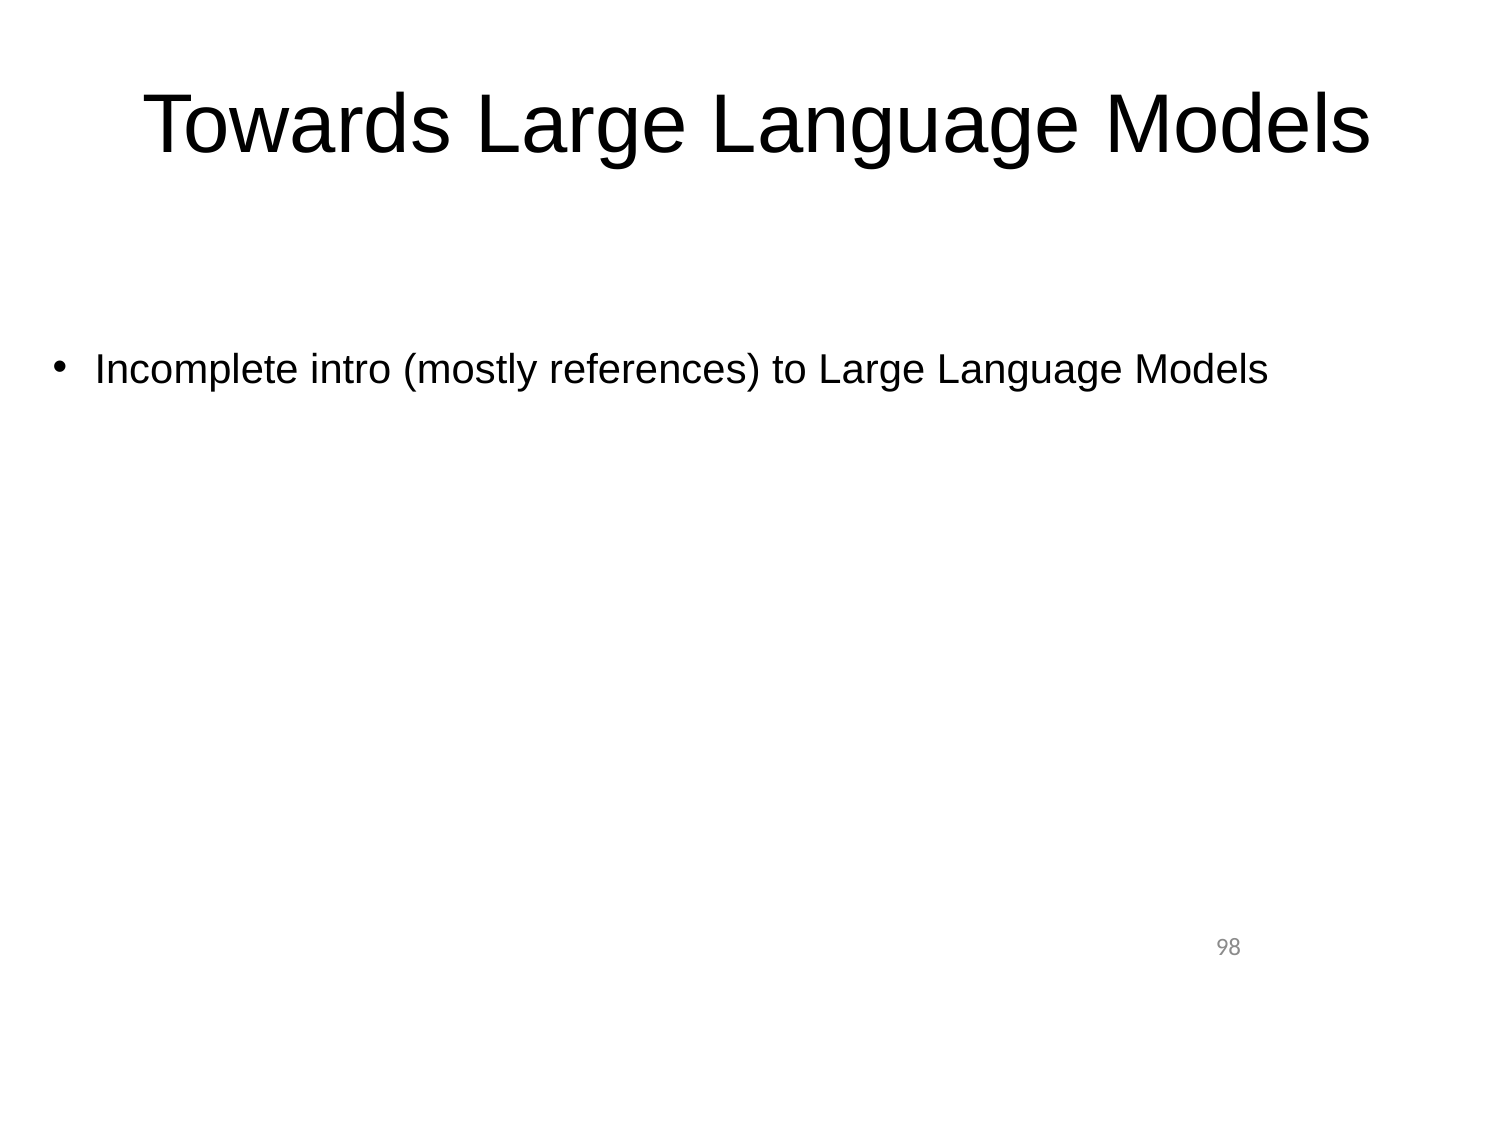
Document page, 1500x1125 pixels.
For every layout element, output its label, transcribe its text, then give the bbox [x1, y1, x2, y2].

slide_number 98 [993, 922, 1257, 968]
title Towards Large Language Models [52, 72, 1463, 180]
list Incomplete intro (mostly references) to Large Language Models [37, 333, 1463, 951]
